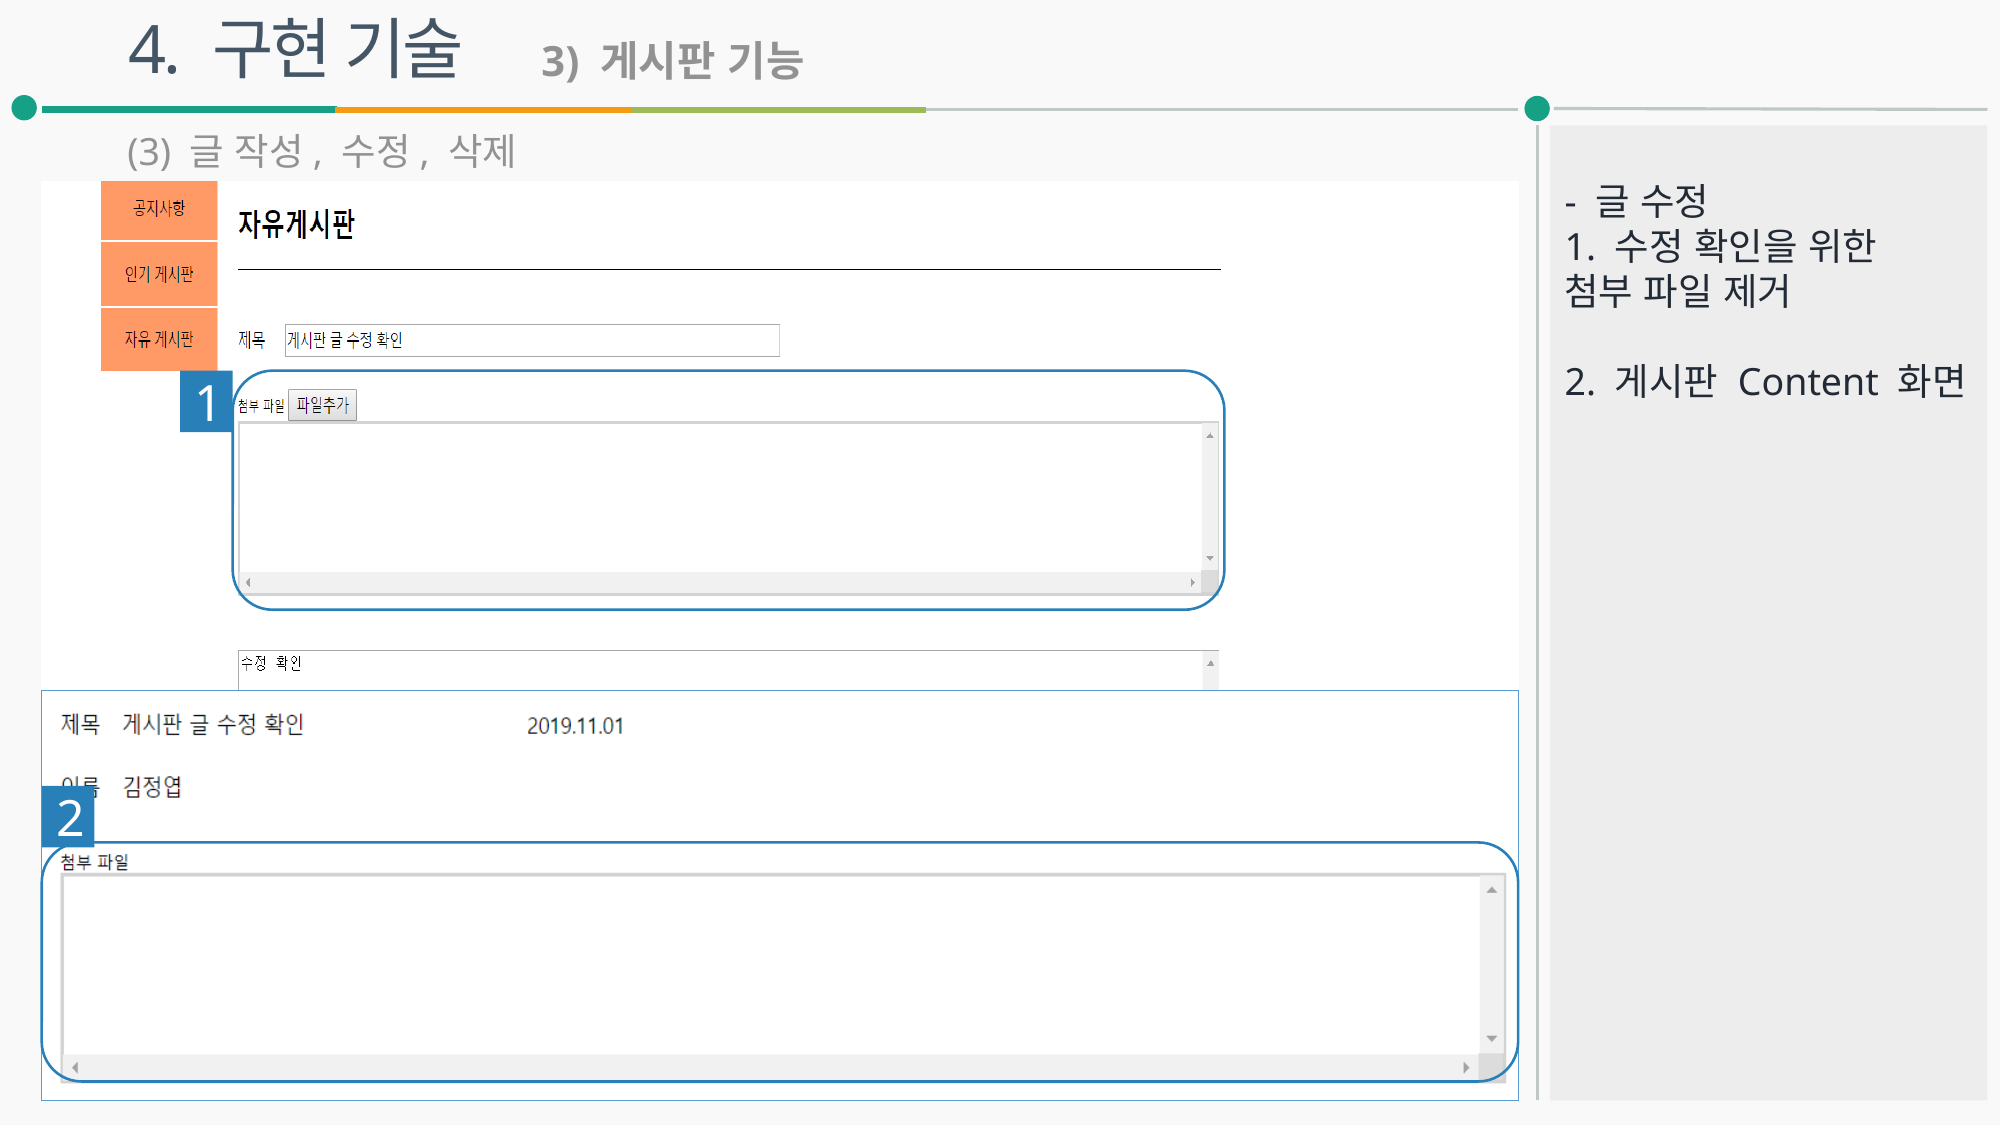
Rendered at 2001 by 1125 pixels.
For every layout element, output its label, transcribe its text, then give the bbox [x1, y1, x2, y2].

text_box (3) 글 작성, 수정, 삭제 [112, 120, 1519, 181]
text_box [1523, 94, 1551, 123]
text_box 3) 게시판 기능 [526, 27, 2000, 93]
text_box [10, 93, 38, 122]
picture [41, 181, 1519, 1101]
text_box 4. 구현 기술 [0, 0, 594, 95]
text_box - 글 수정 1. 수정 확인을 위한 첨부 파일 제거 2. 게시판 Content 화면 [1549, 124, 1988, 1102]
